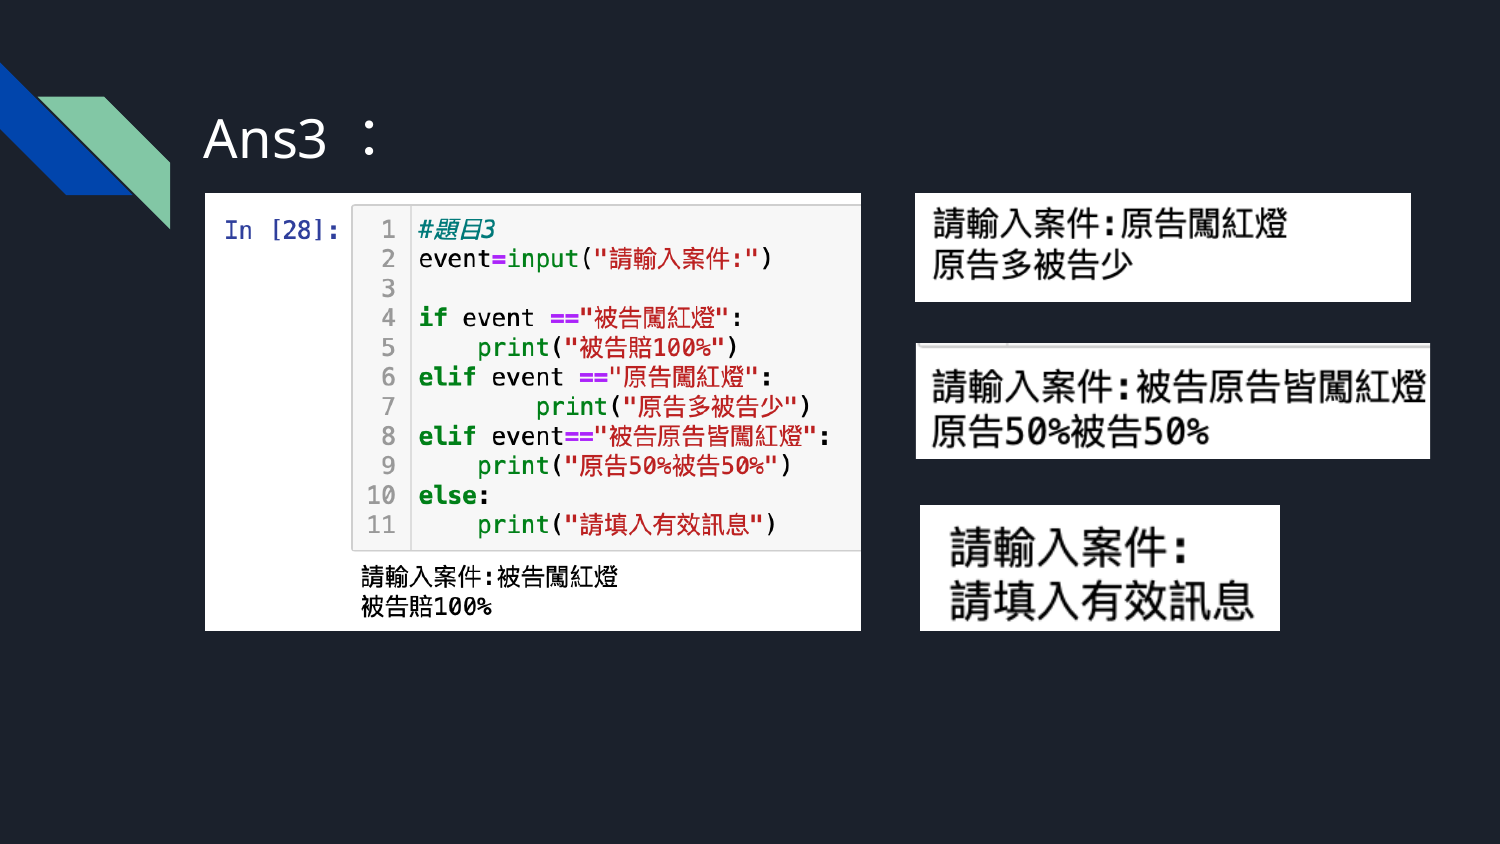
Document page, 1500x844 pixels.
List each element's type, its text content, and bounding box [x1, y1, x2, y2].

picture [915, 193, 1411, 302]
title Ans3： [188, 88, 413, 181]
picture [915, 343, 1431, 459]
picture [920, 505, 1280, 631]
picture [204, 193, 861, 631]
